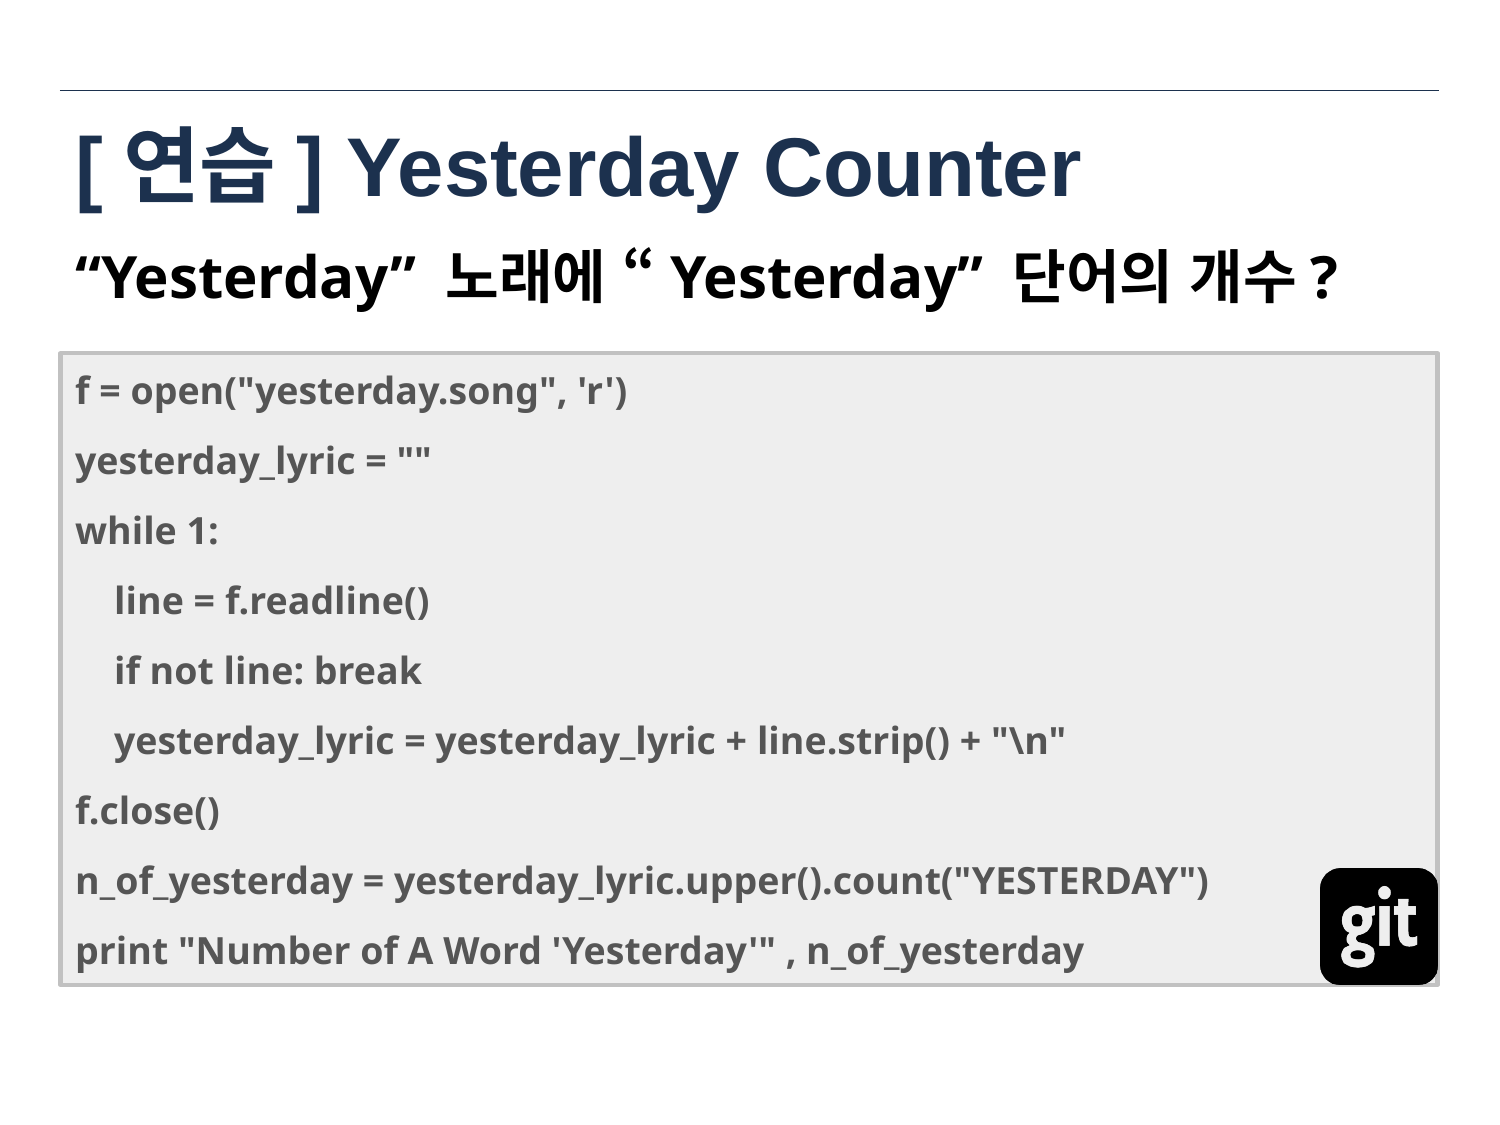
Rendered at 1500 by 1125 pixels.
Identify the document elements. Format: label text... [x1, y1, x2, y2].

picture [1320, 867, 1438, 986]
text_box f = open("yesterday.song", 'r') yesterday_lyric = "" while 1: line = f.readline() if not line: break yesterday_lyric = yesterday_lyric + line.strip() + "\n" f.close() n_of_yesterday = yesterday_lyric.upper().count("YESTERDAY") print "Number of A Word 'Yesterday'" , n_of_yesterday [58, 351, 1440, 987]
title [연습] Yesterday Counter [60, 93, 1438, 232]
text_box “Yesterday” 노래에 “Yesterday” 단어의 개수? [60, 232, 1500, 318]
